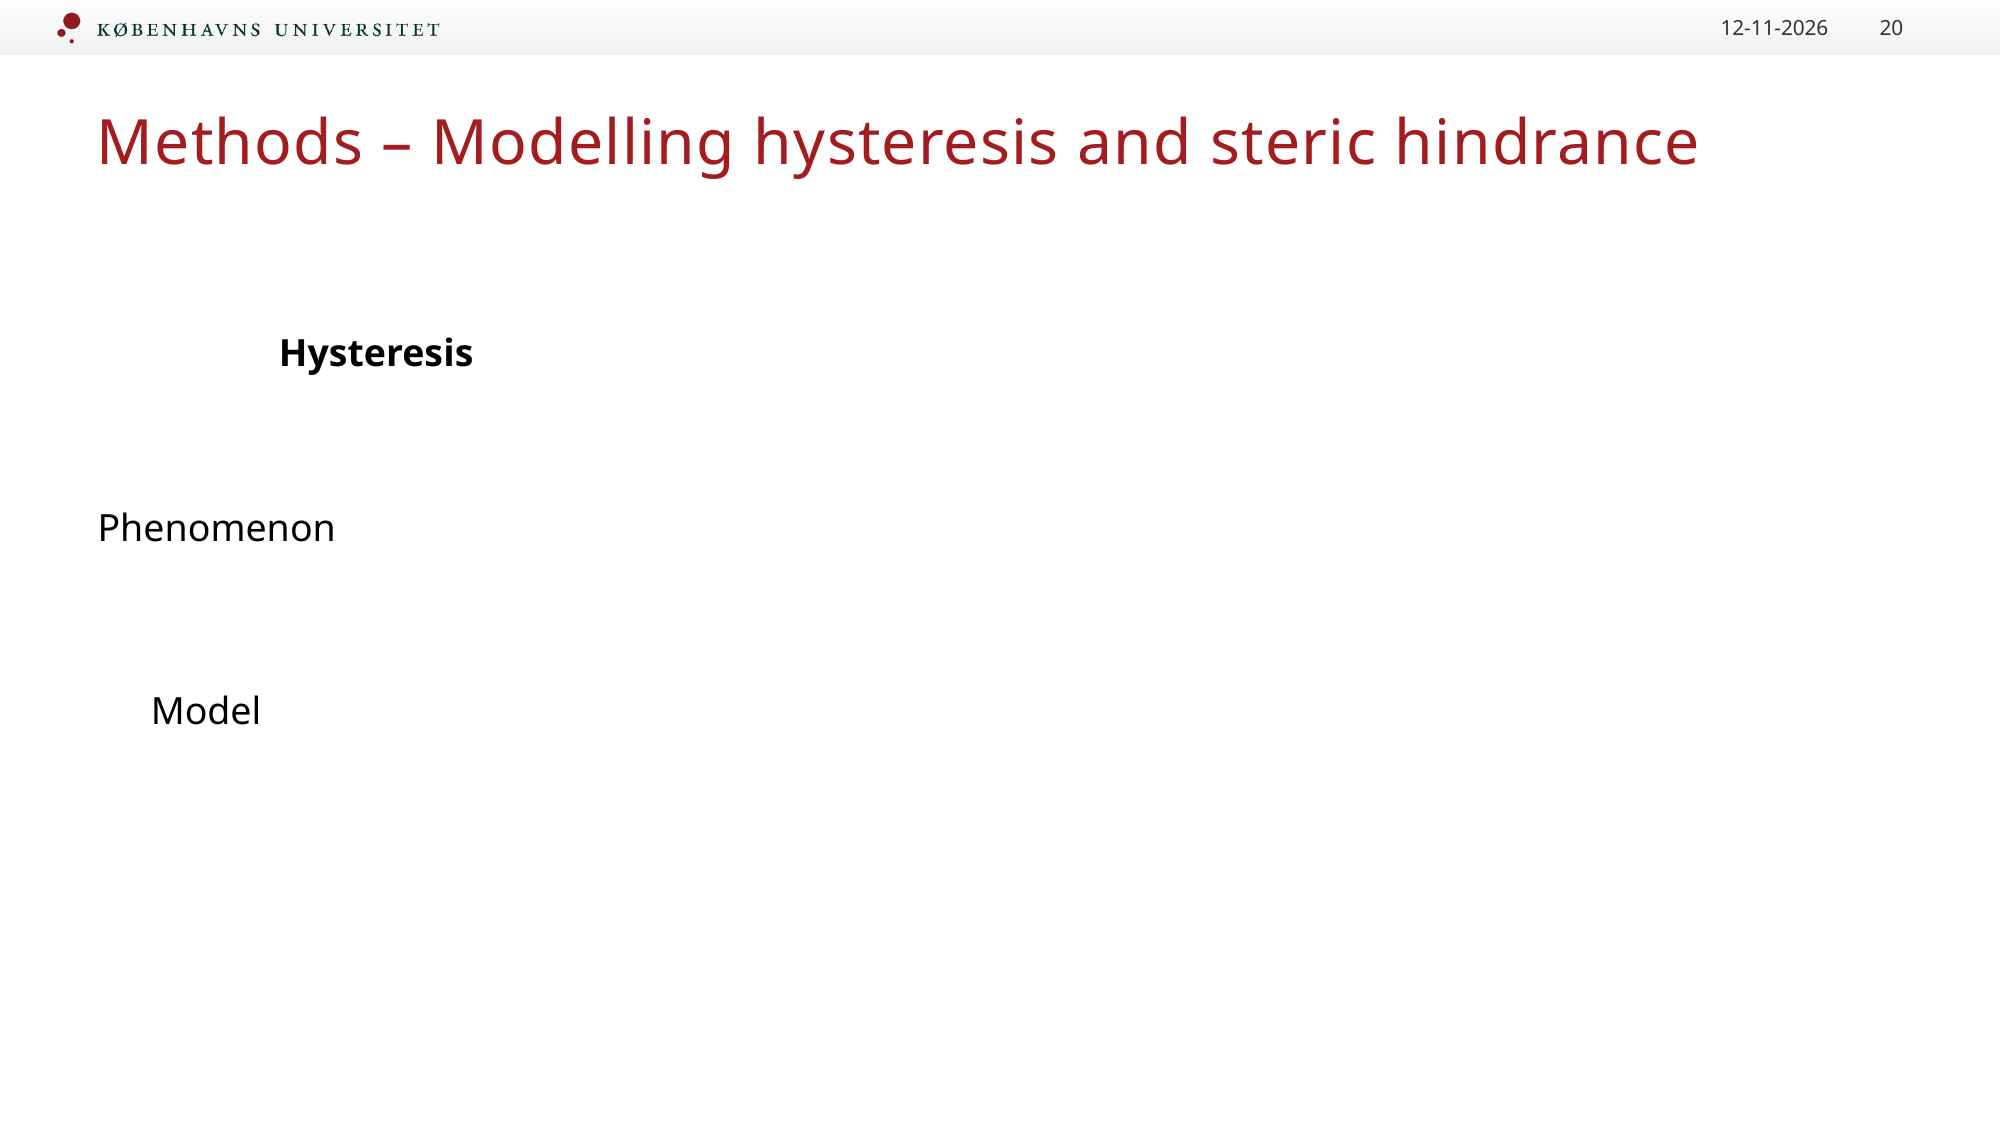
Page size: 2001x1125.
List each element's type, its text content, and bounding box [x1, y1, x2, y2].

picture [91, 15, 476, 42]
text_box Model [136, 679, 277, 740]
text_box Hysteresis [264, 321, 489, 382]
slide_number 20 [1840, 14, 1904, 43]
text_box Phenomenon [82, 496, 351, 557]
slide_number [1694, 14, 1829, 43]
title Methods – Modelling hysteresis and steric hindrance [96, 101, 1904, 244]
